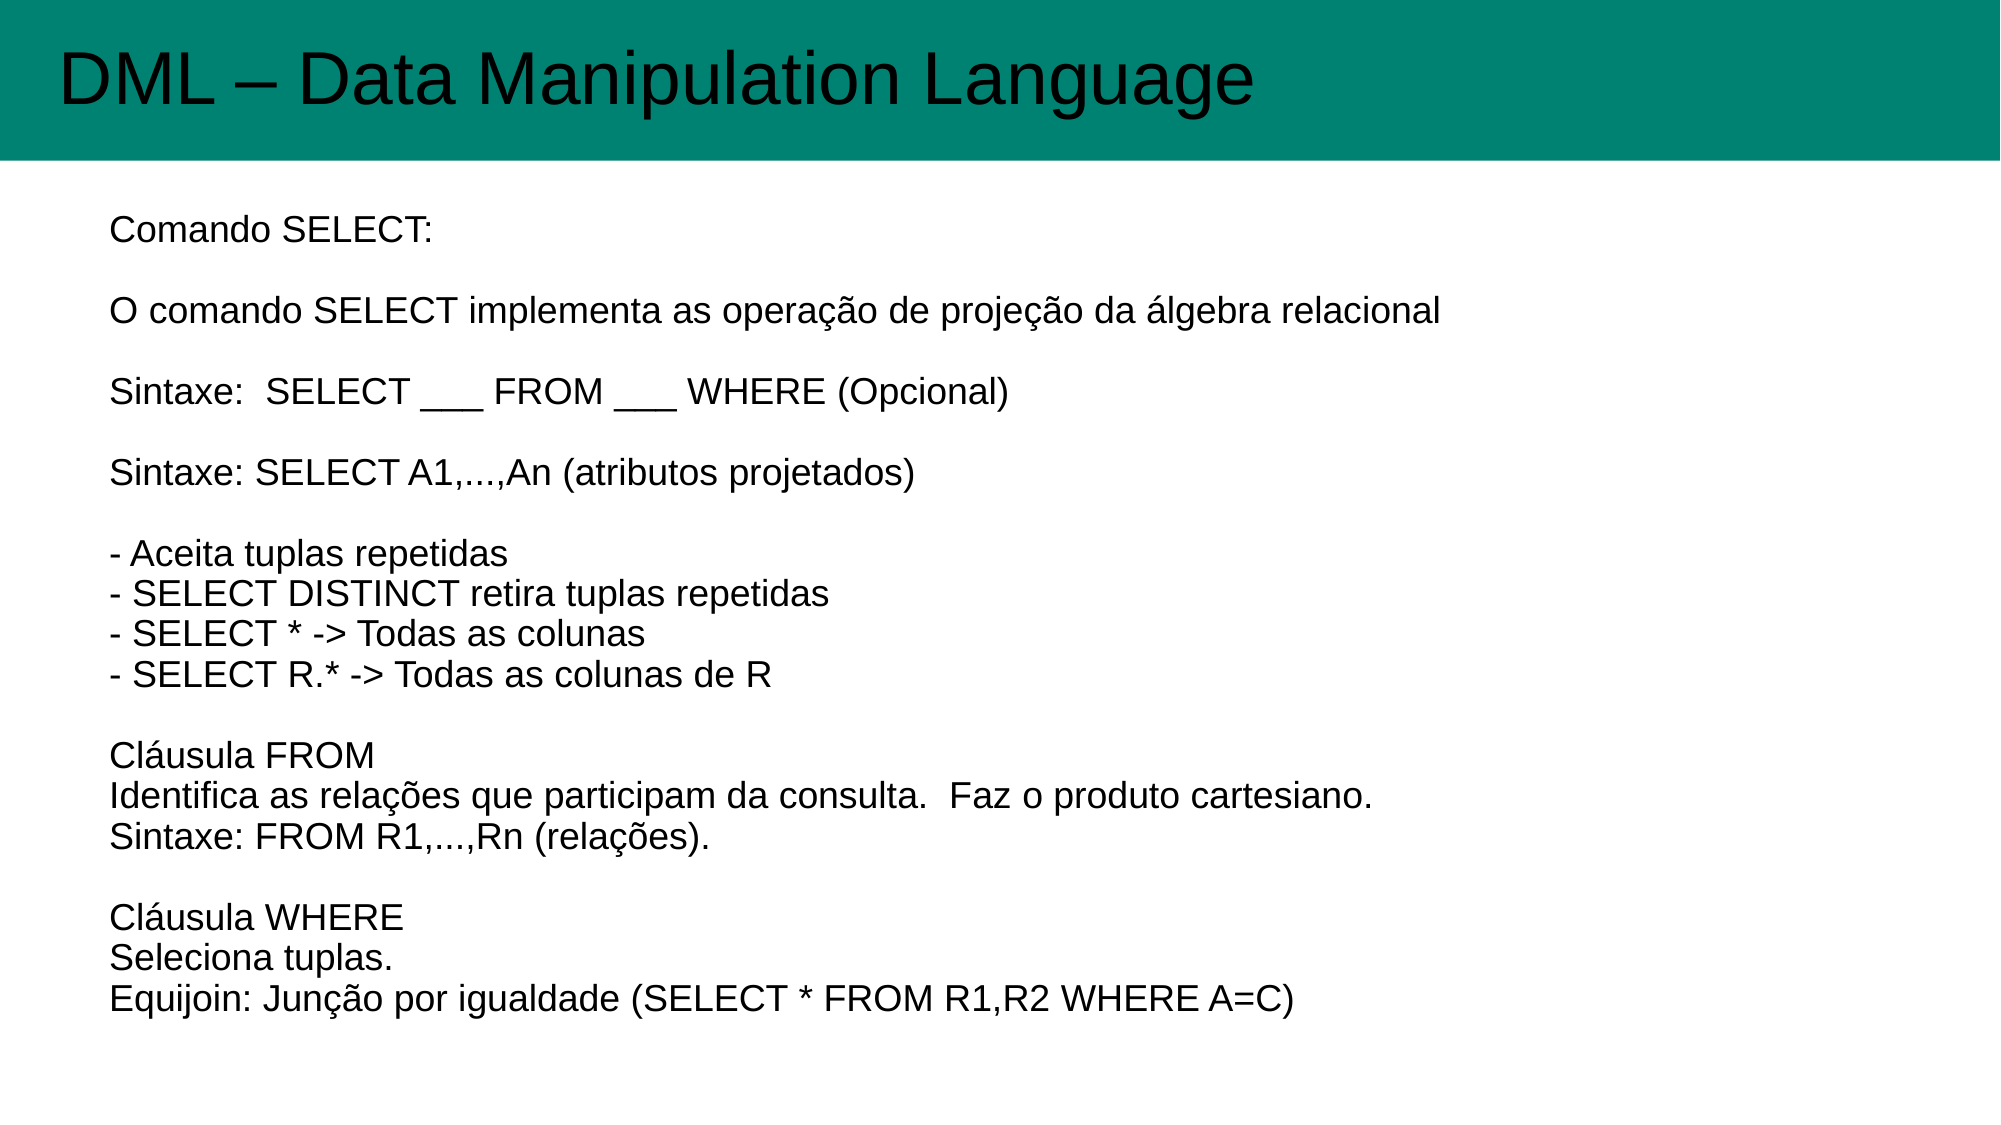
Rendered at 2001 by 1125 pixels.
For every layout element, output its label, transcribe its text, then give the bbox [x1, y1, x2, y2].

text_box DML – Data Manipulation Language [0, 0, 2000, 161]
list Comando SELECT: O comando SELECT implementa as operação de projeção da álgebra relacional Sintaxe: SELECT ___ FROM ___ WHERE (Opcional) Sintaxe: SELECT A1,...,An (atributos projetados) - Aceita tuplas repetidas - SELECT DISTINCT retira tuplas repetidas - SELECT * -> Todas as colunas - SELECT R.* -> Todas as colunas de R Cláusula FROM Identifica as relações que participam da consulta. Faz o produto cartesiano. Sintaxe: FROM R1,...,Rn (relações). Cláusula WHERE Seleciona tuplas. Equijoin: Junção por igualdade (SELECT * FROM R1,R2 WHERE A=C) [44, 195, 1956, 533]
